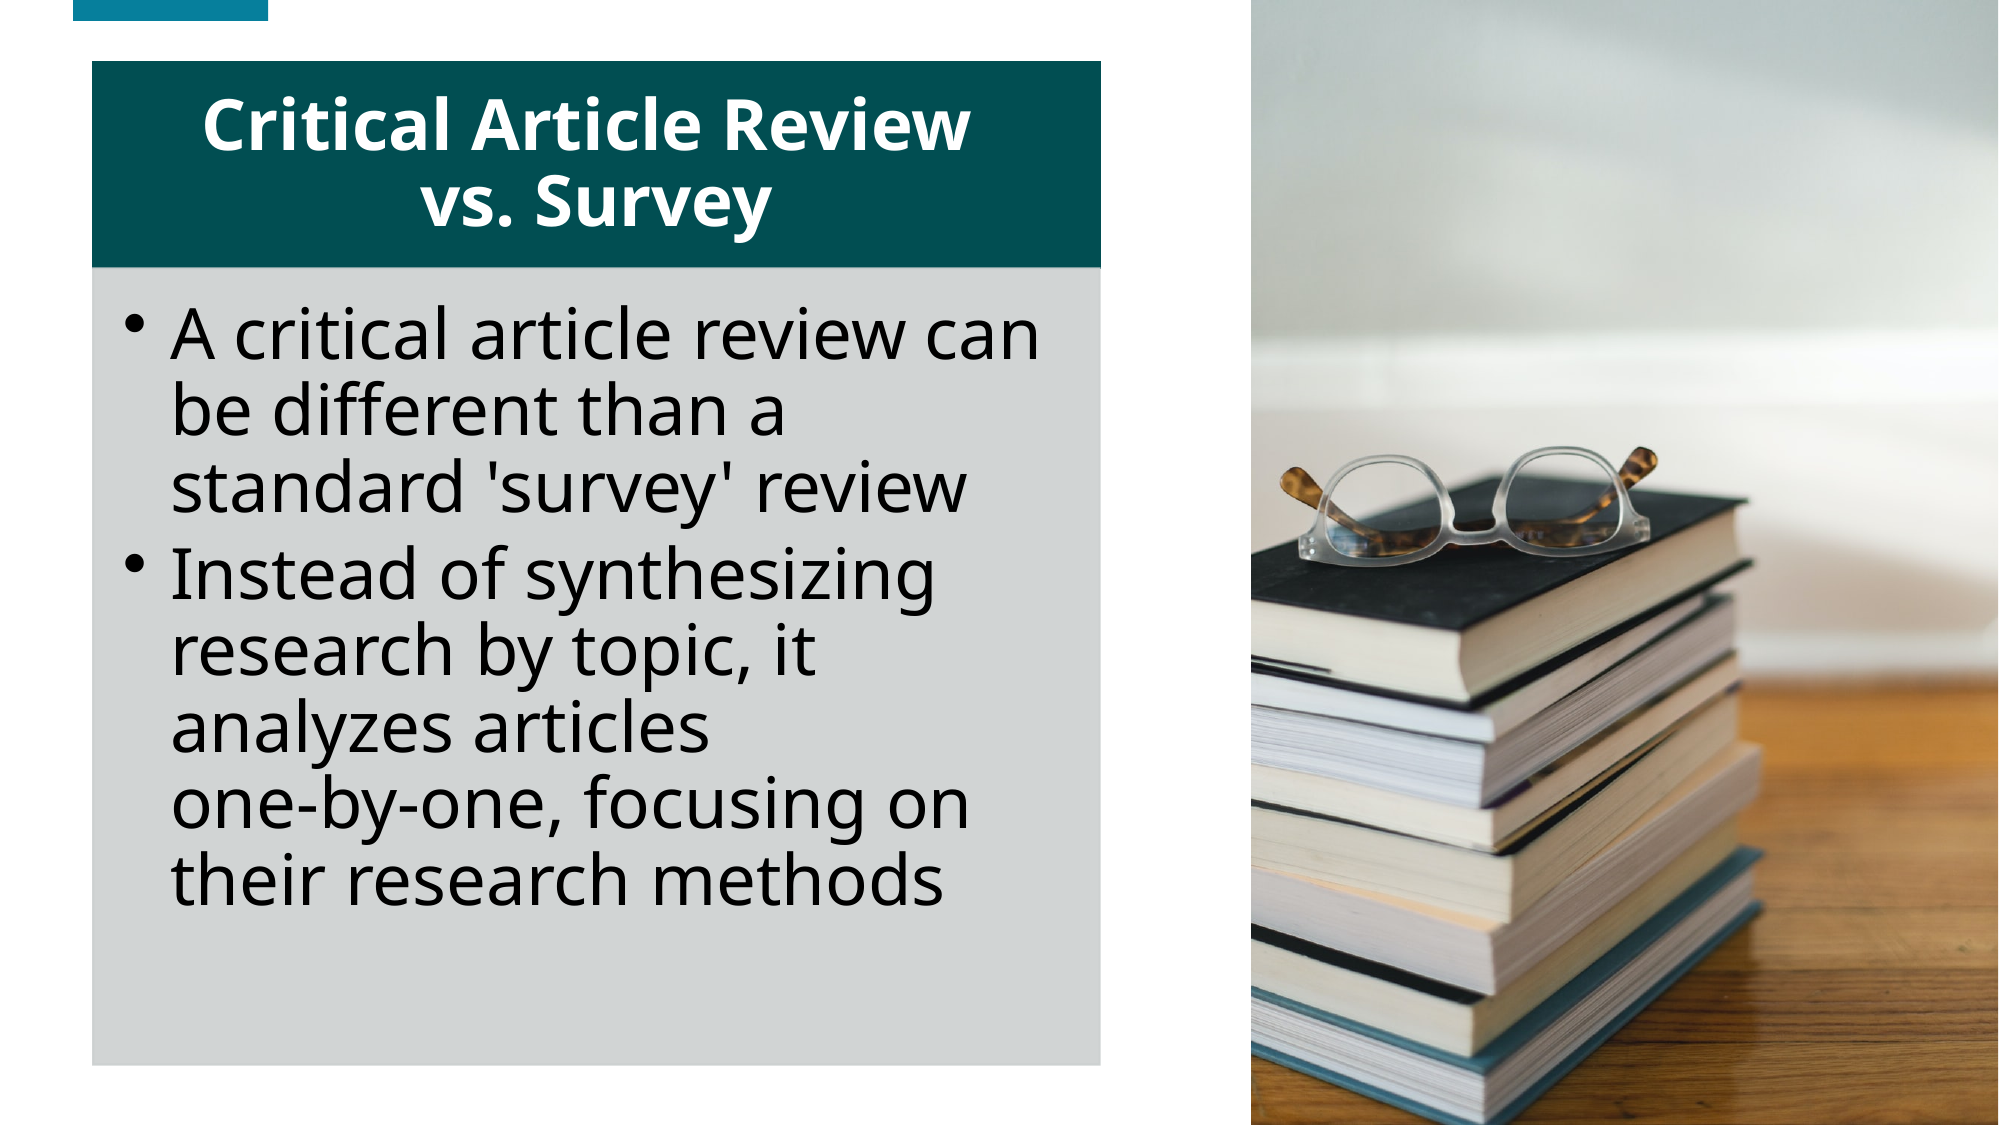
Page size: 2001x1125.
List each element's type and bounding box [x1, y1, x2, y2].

picture [1158, 0, 1999, 1125]
text_box [93, 54, 1100, 1073]
